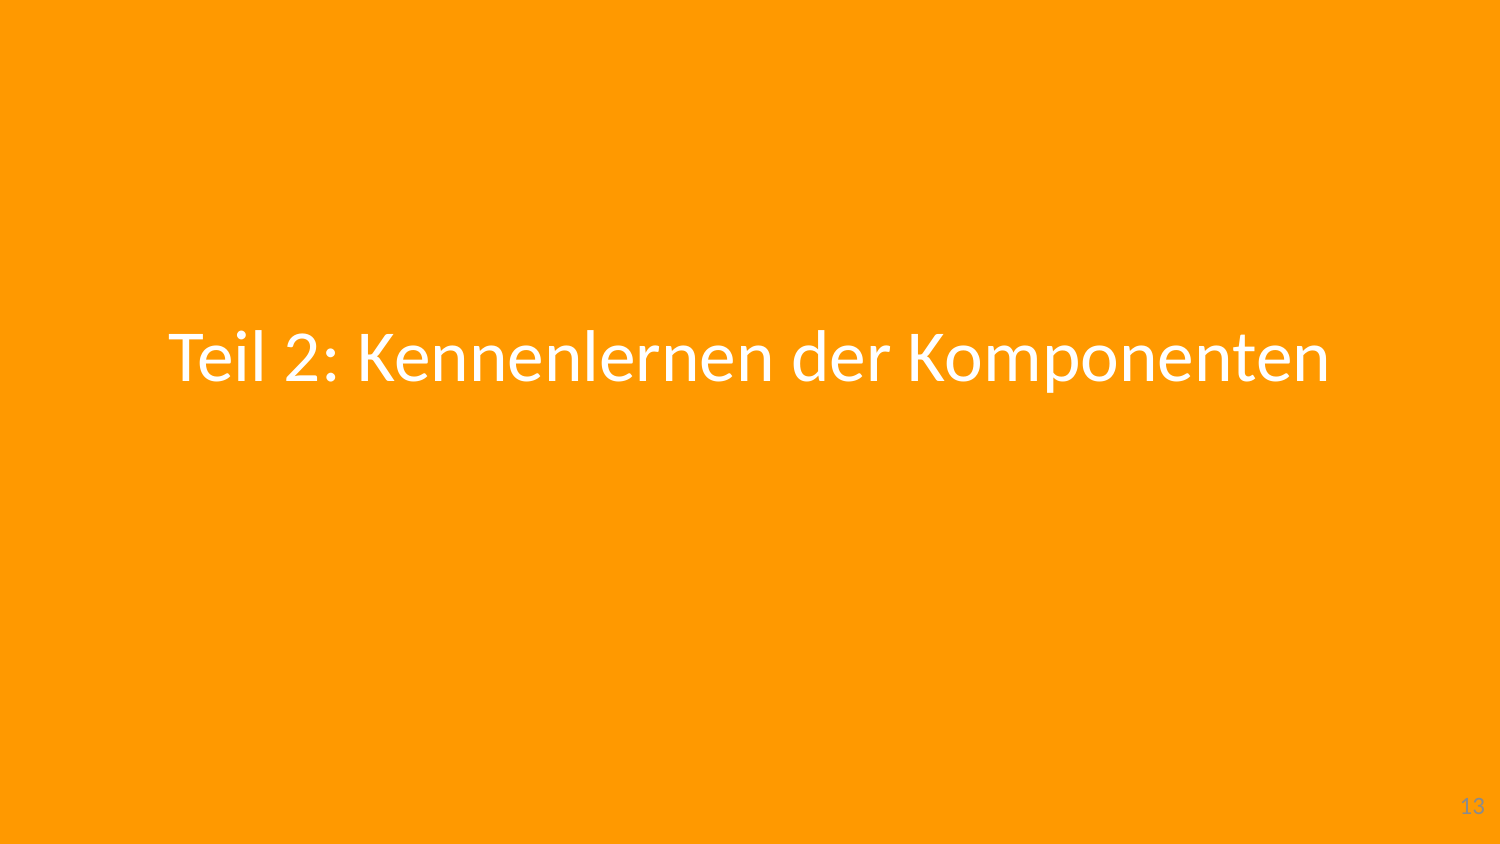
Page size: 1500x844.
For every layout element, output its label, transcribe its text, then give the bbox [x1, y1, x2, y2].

title Teil 2: Kennenlernen der Komponenten [112, 262, 1388, 443]
slide_number 13 [1415, 782, 1500, 828]
